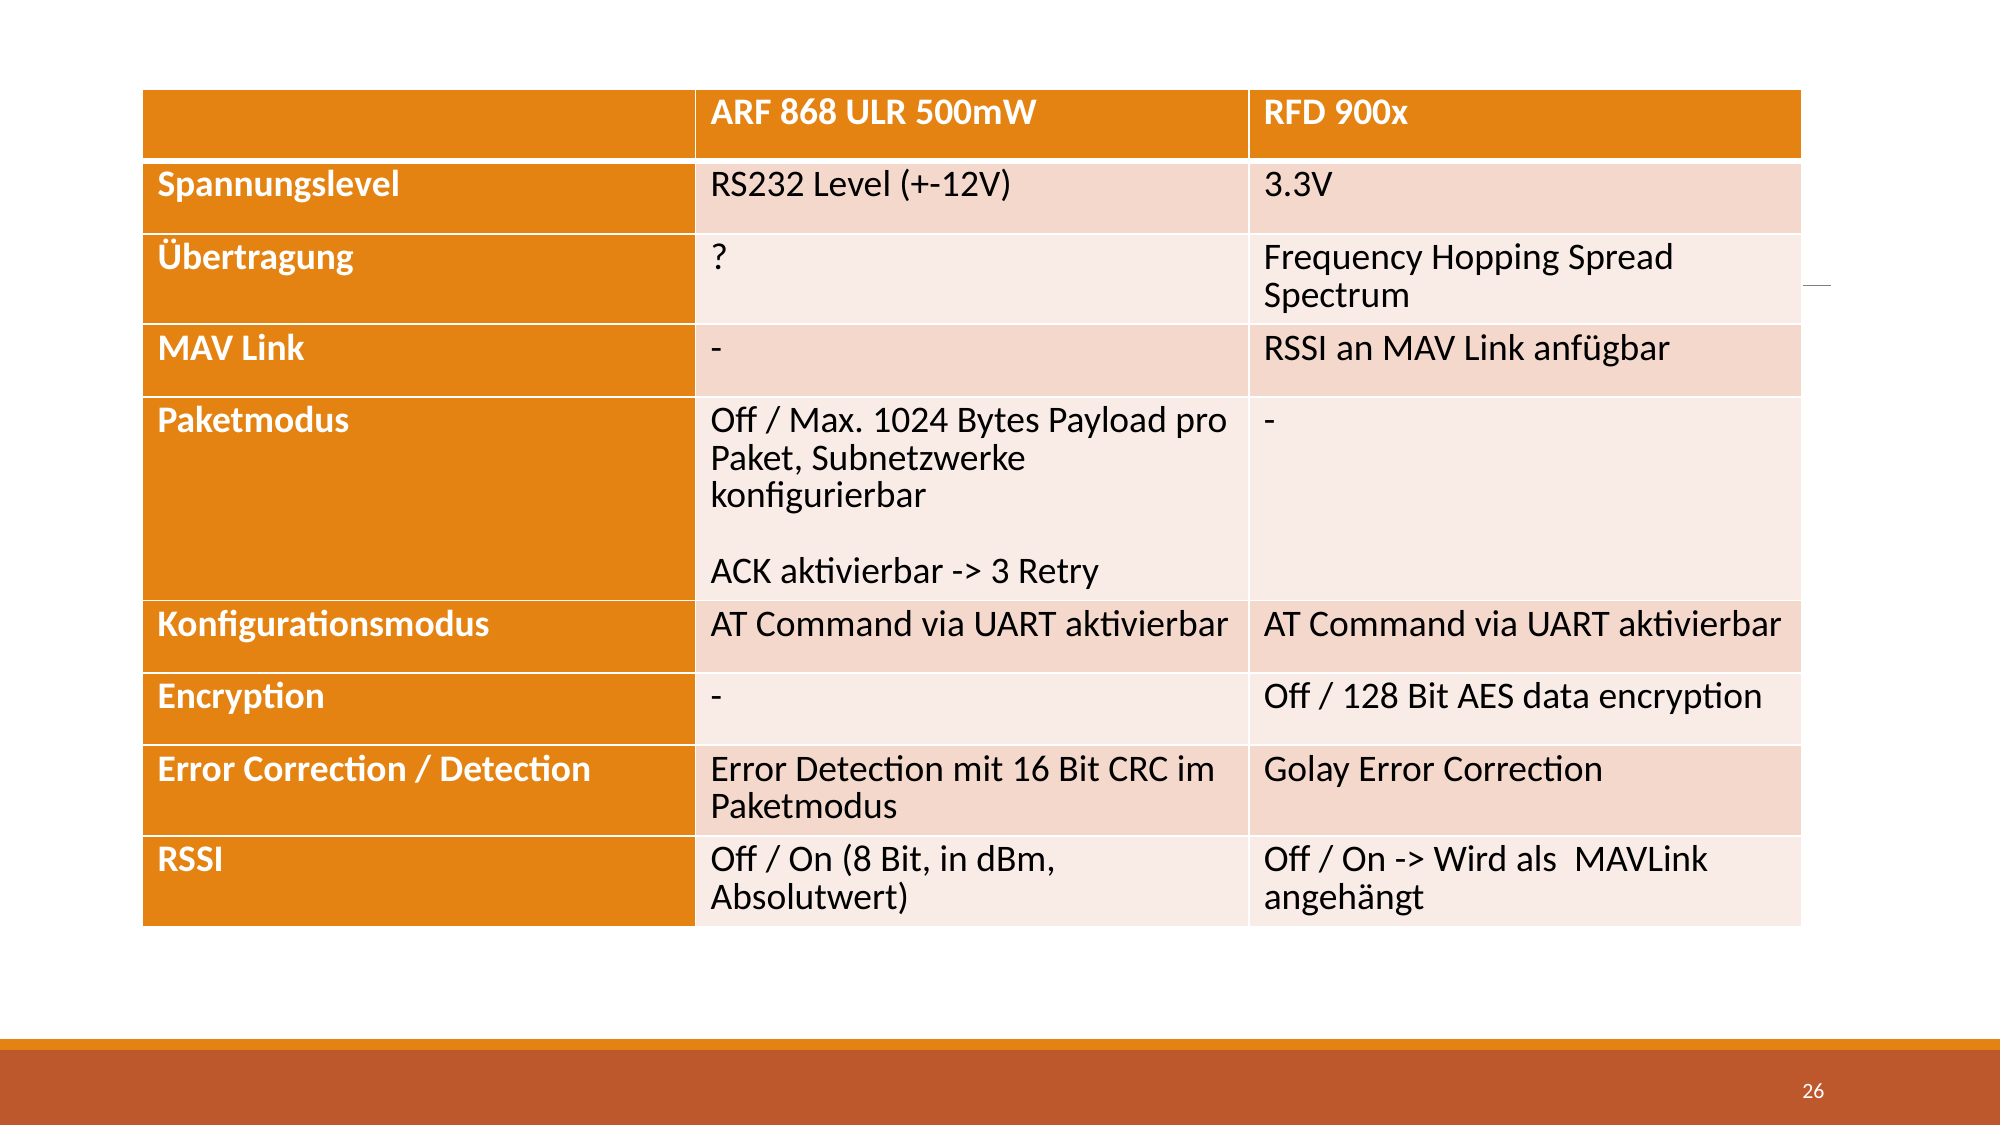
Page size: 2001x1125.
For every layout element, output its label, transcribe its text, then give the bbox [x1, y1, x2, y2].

table_header RFD 900x [1250, 90, 1801, 158]
table_cell MAV Link [143, 325, 695, 396]
title Modem Konfiguration [180, 47, 1830, 285]
table_cell RSSI [143, 837, 695, 926]
table_cell Error Detection mit 16 Bit CRC im Paketmodus [696, 746, 1248, 835]
table_cell - [1250, 398, 1801, 600]
slide_number 26 [1624, 1059, 1840, 1120]
table_cell Off / On (8 Bit, in dBm, Absolutwert) [696, 837, 1248, 926]
table_cell Golay Error Correction [1250, 746, 1801, 835]
table_header ARF 868 ULR 500mW [696, 90, 1248, 158]
table_cell Off / Max. 1024 Bytes Payload pro Paket, Subnetzwerke konfigurierbar ACK aktivierbar -> 3 Retry [696, 398, 1248, 600]
table_cell 3.3V [1250, 164, 1801, 233]
table_cell Übertragung [143, 235, 695, 323]
table_cell AT Command via UART aktivierbar [696, 601, 1248, 672]
table_cell RSSI an MAV Link anfügbar [1250, 325, 1801, 396]
table_cell RS232 Level (+-12V) [696, 164, 1248, 233]
table_cell Encryption [143, 674, 695, 744]
table_cell AT Command via UART aktivierbar [1250, 601, 1801, 672]
table_cell Off / On -> Wird als MAVLink angehängt [1250, 837, 1801, 926]
table_cell ? [696, 235, 1248, 323]
table_cell Spannungslevel [143, 164, 695, 233]
table_cell Off / 128 Bit AES data encryption [1250, 674, 1801, 744]
table_cell - [696, 325, 1248, 396]
table_cell Konfigurationsmodus [143, 601, 695, 672]
table_cell Error Correction / Detection [143, 746, 695, 835]
table_cell - [696, 674, 1248, 744]
table_cell Frequency Hopping Spread Spectrum [1250, 235, 1801, 323]
table_cell Paketmodus [143, 398, 695, 600]
table_header [143, 90, 695, 158]
